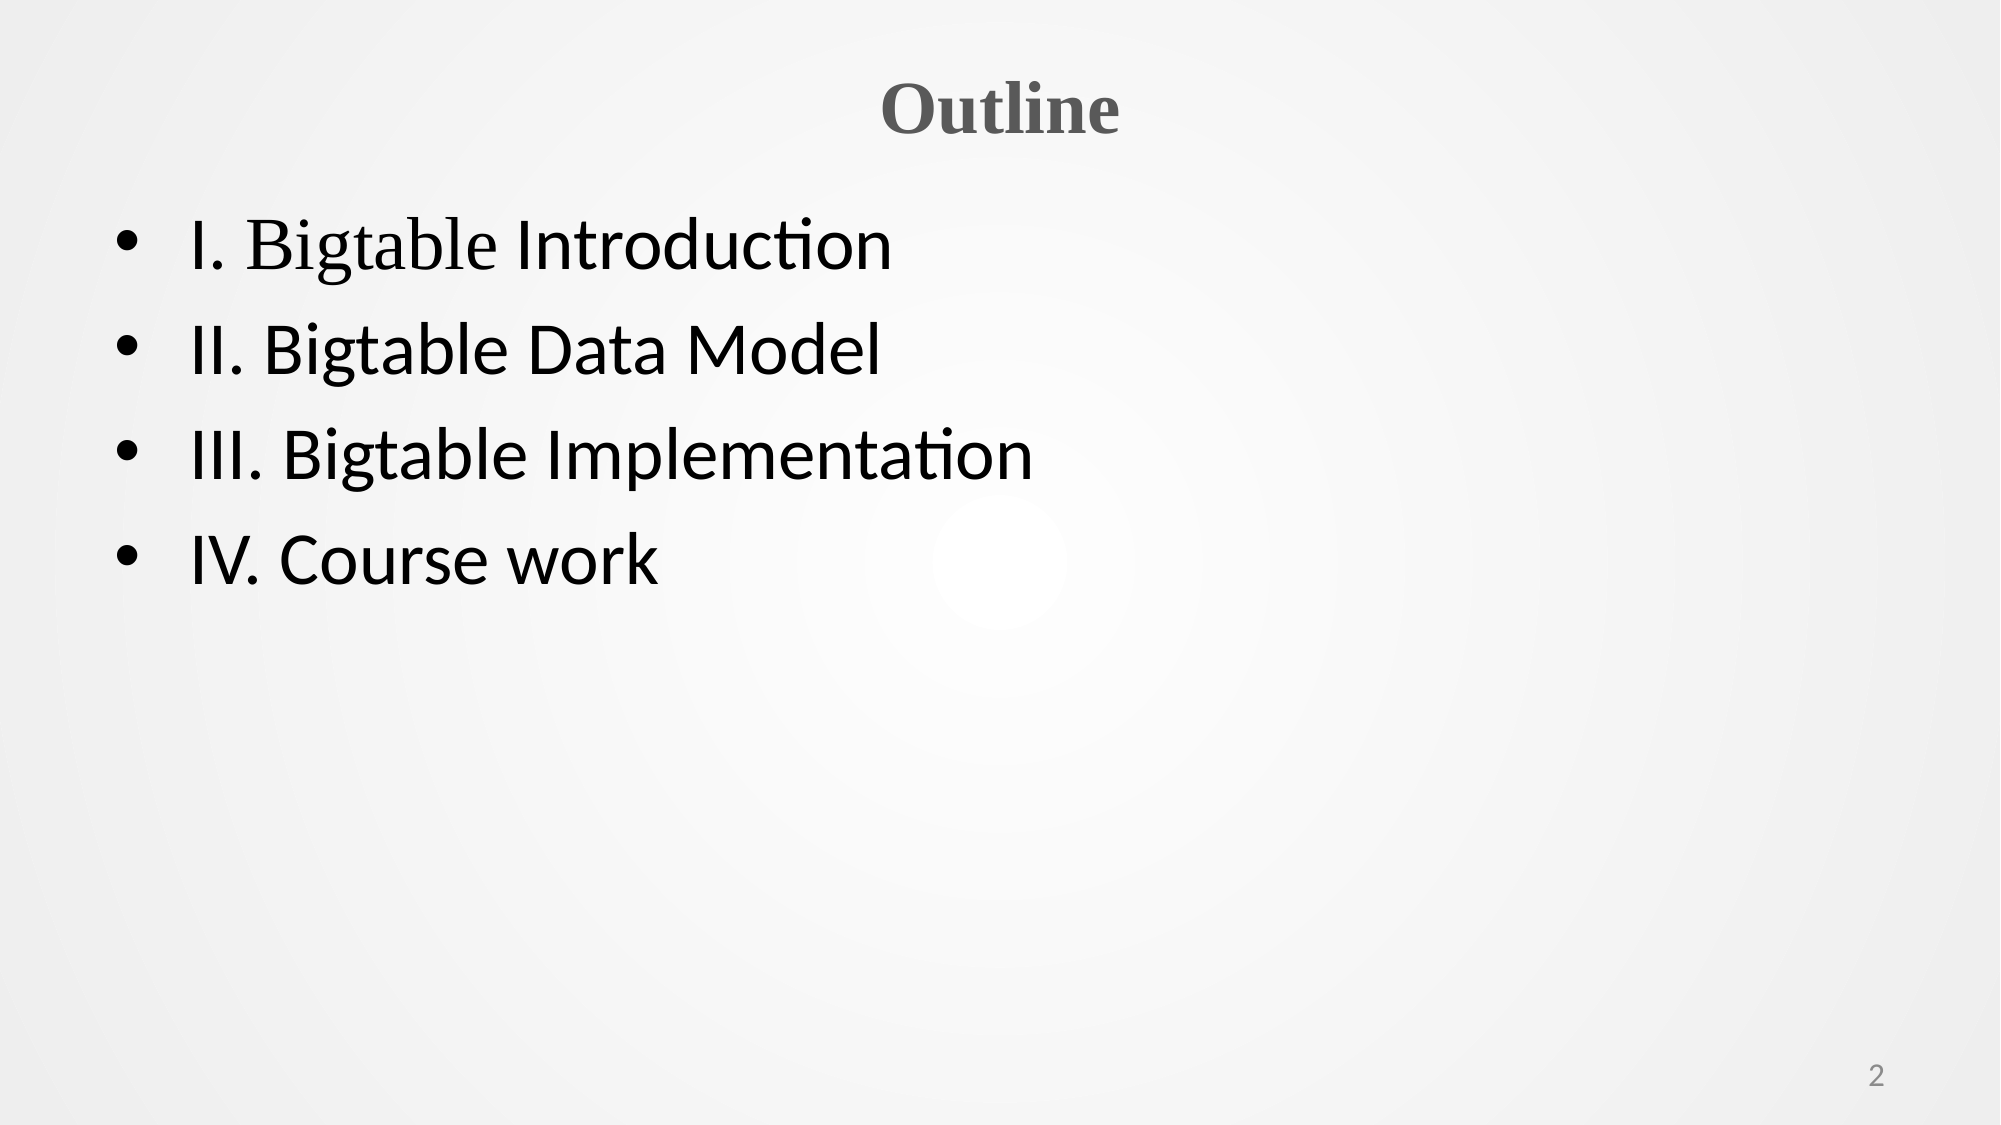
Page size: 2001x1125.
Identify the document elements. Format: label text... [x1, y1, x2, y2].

slide_number 2 [1433, 1042, 1900, 1103]
list I. Bigtable Introduction II. Bigtable Data Model III. Bigtable Implementation IV. Course work [99, 186, 1900, 1005]
title Outline [99, 45, 1900, 162]
